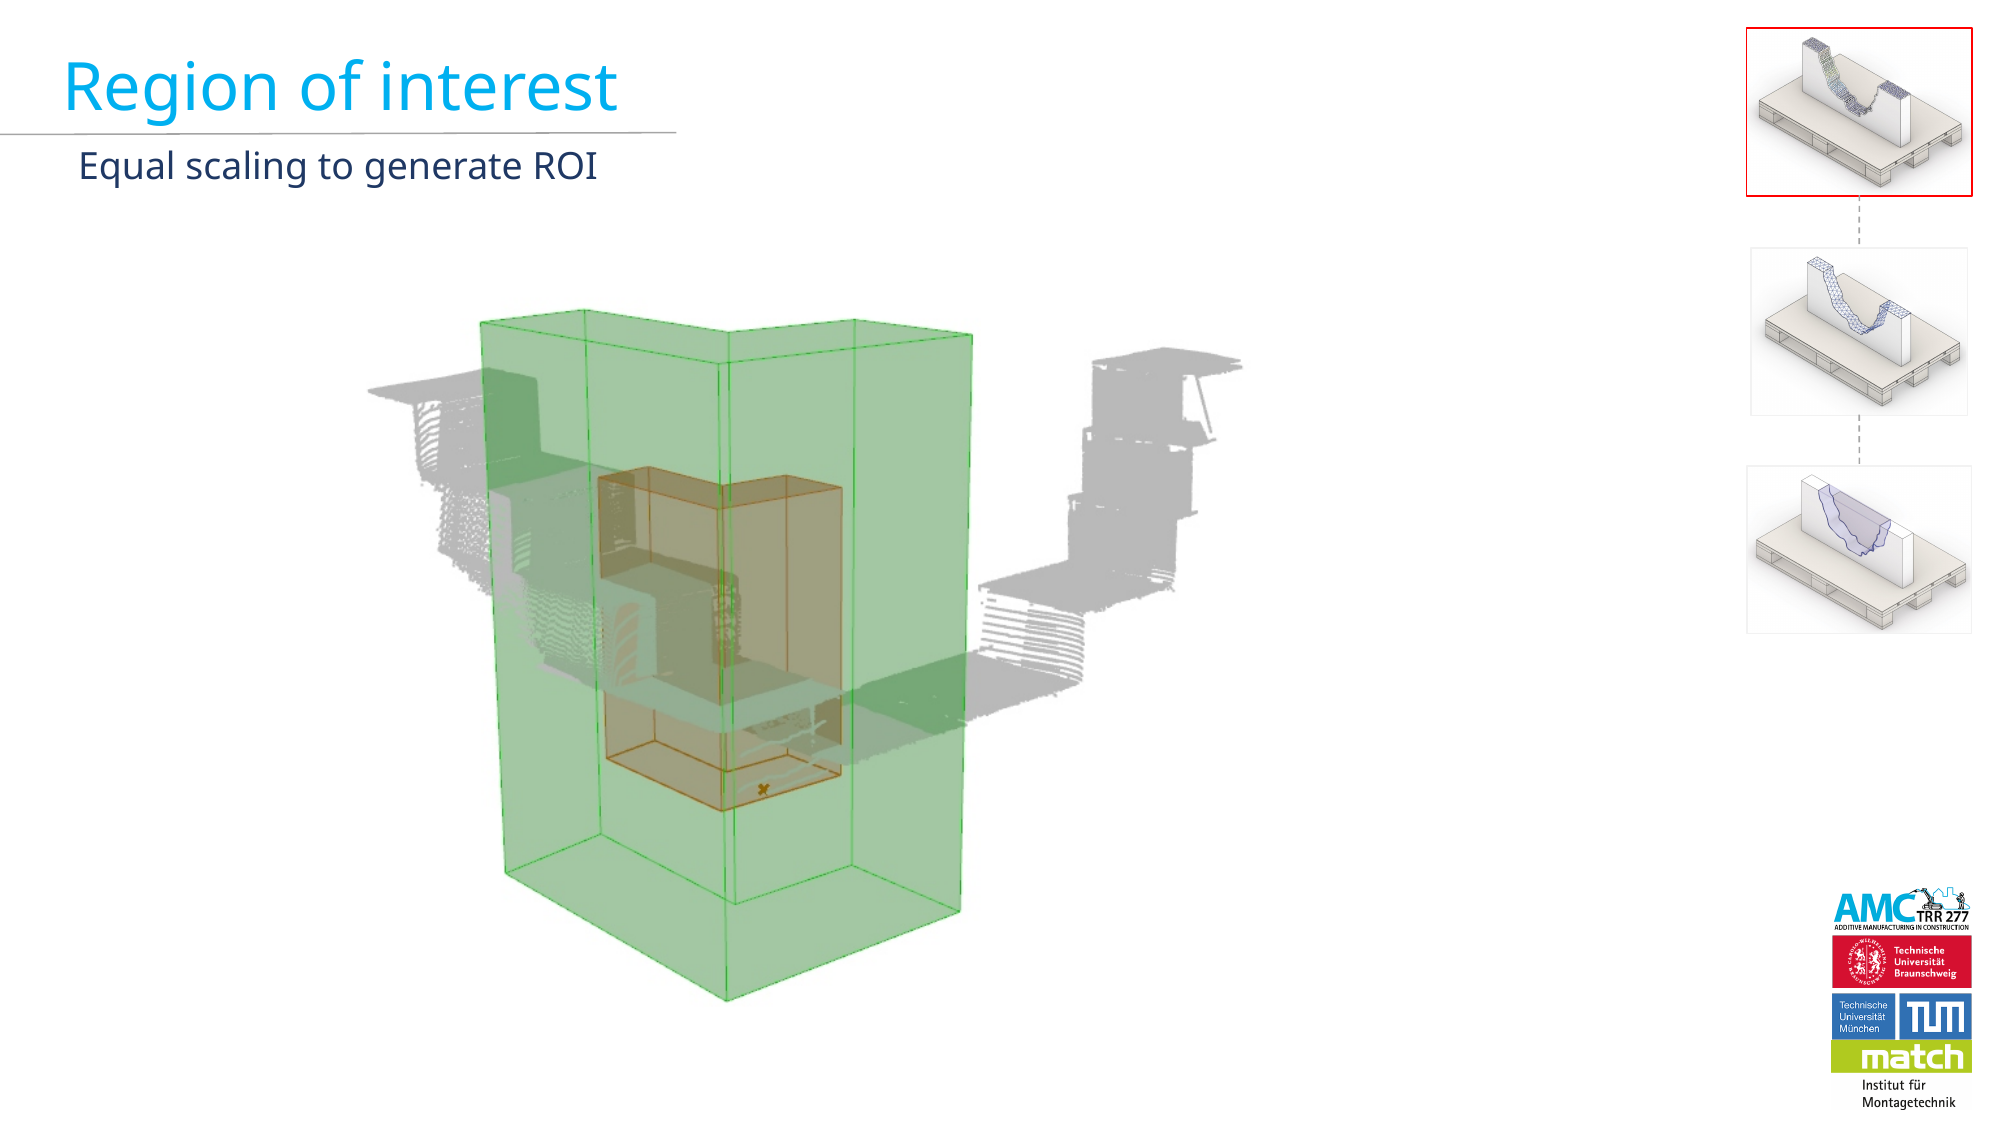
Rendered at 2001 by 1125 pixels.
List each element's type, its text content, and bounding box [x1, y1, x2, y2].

text_box Region of interest [47, 36, 677, 131]
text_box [1825, 884, 2000, 1110]
picture [315, 194, 1325, 1060]
picture [1747, 466, 1971, 634]
text_box Equal scaling to generate ROI [0, 141, 677, 195]
picture [1751, 248, 1967, 415]
picture [1746, 28, 1972, 196]
